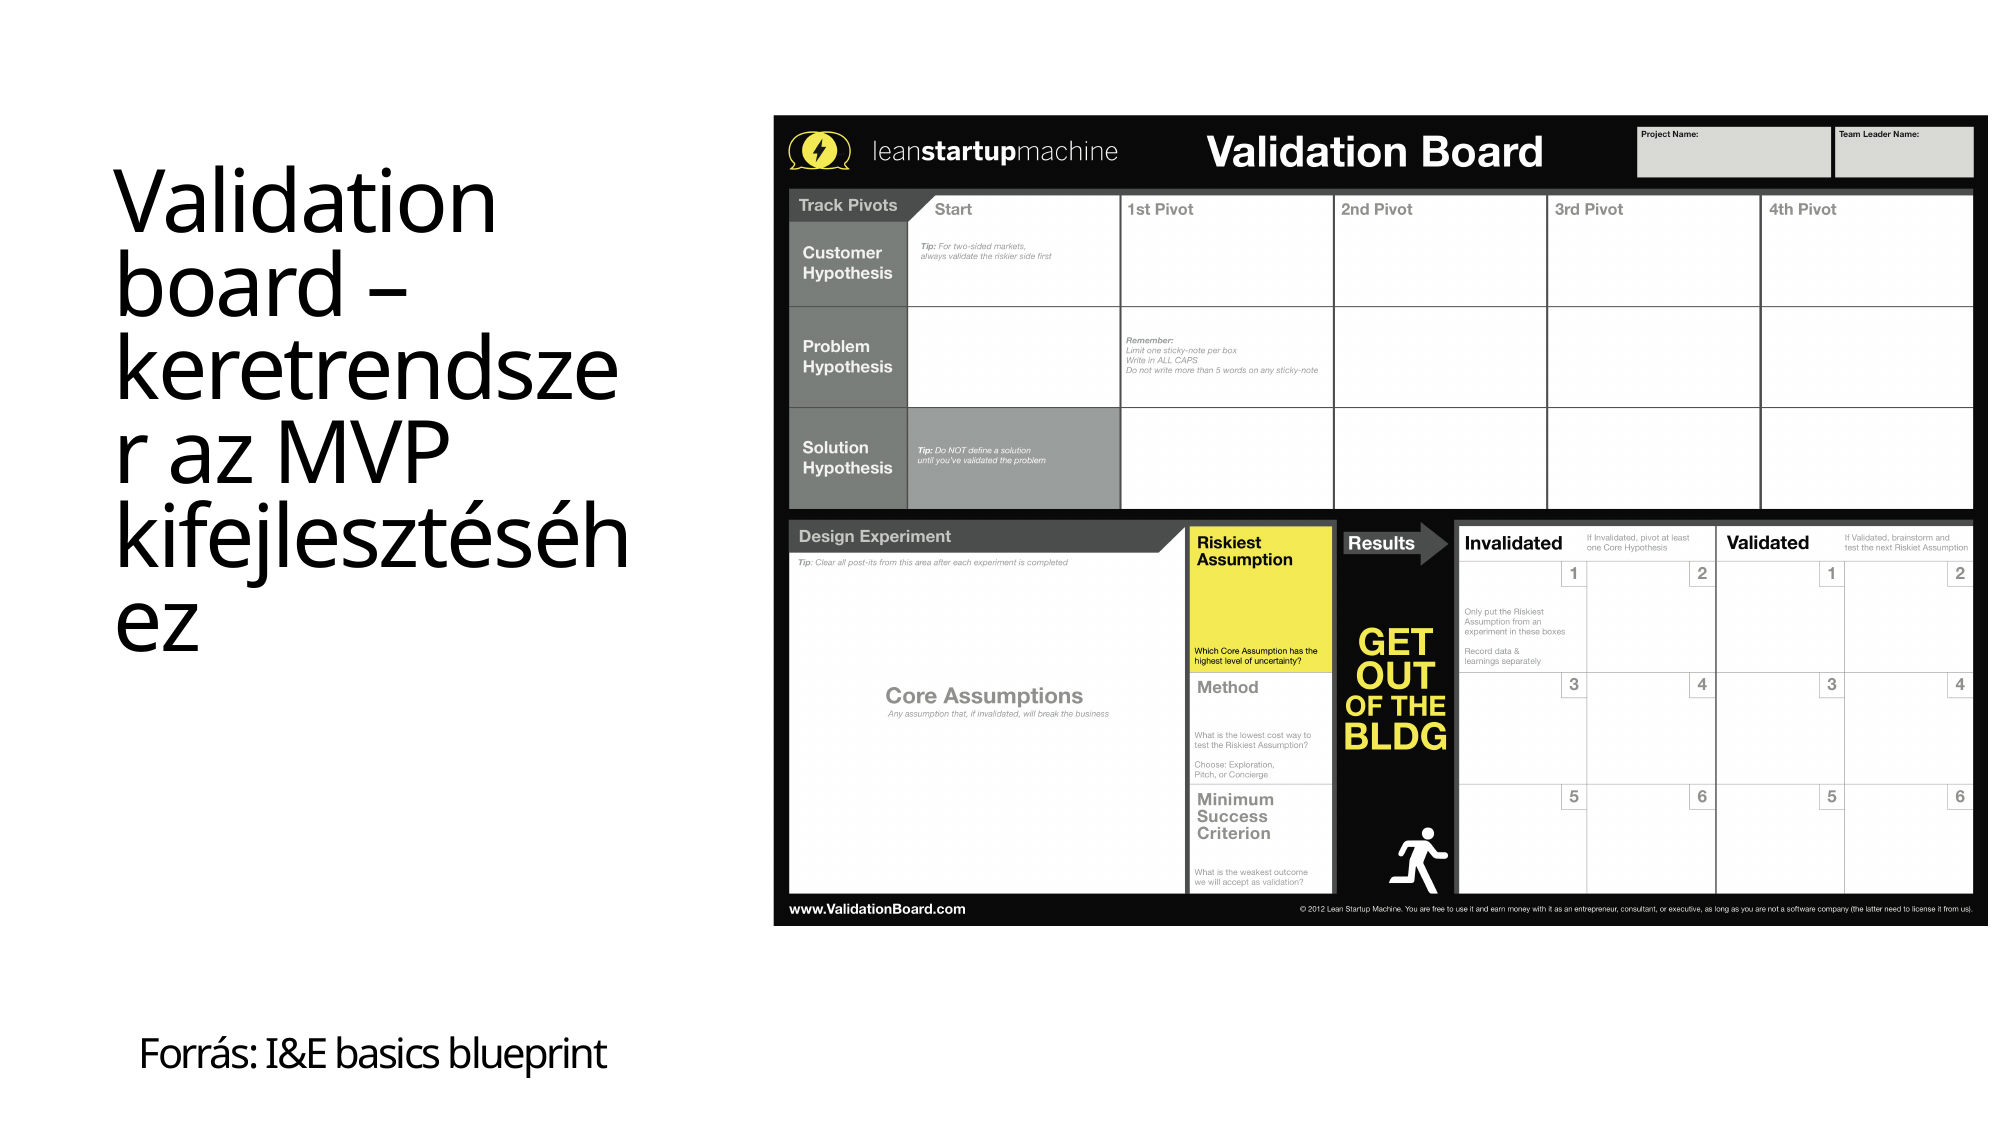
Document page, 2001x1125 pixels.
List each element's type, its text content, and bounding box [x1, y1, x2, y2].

title Validation board –keretrendszer az MVP kifejlesztéséhez [98, 126, 668, 677]
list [773, 114, 1988, 927]
text_box Forrás: I&E basics blueprint [124, 534, 693, 1085]
